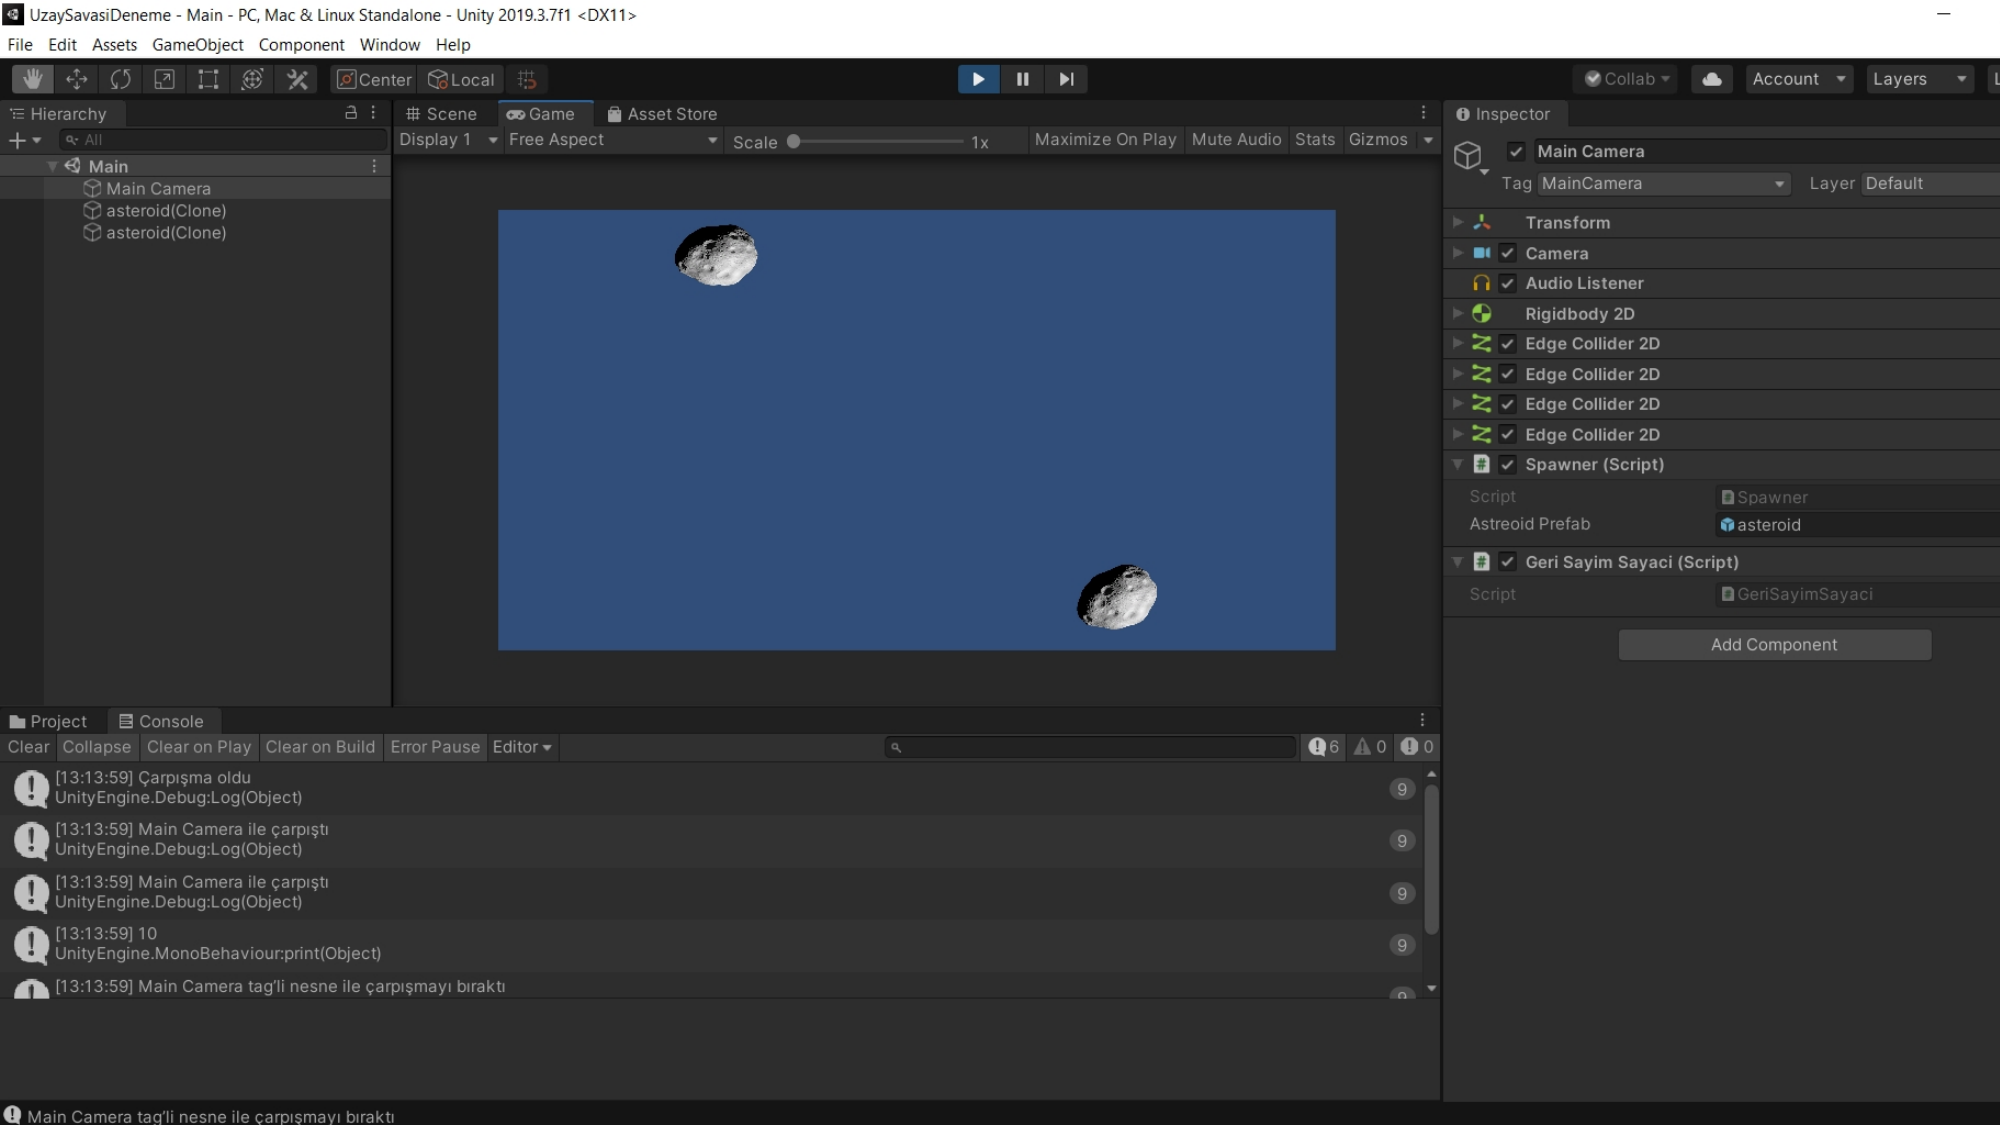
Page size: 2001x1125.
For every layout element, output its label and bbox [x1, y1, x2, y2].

list [0, 0, 2000, 1125]
